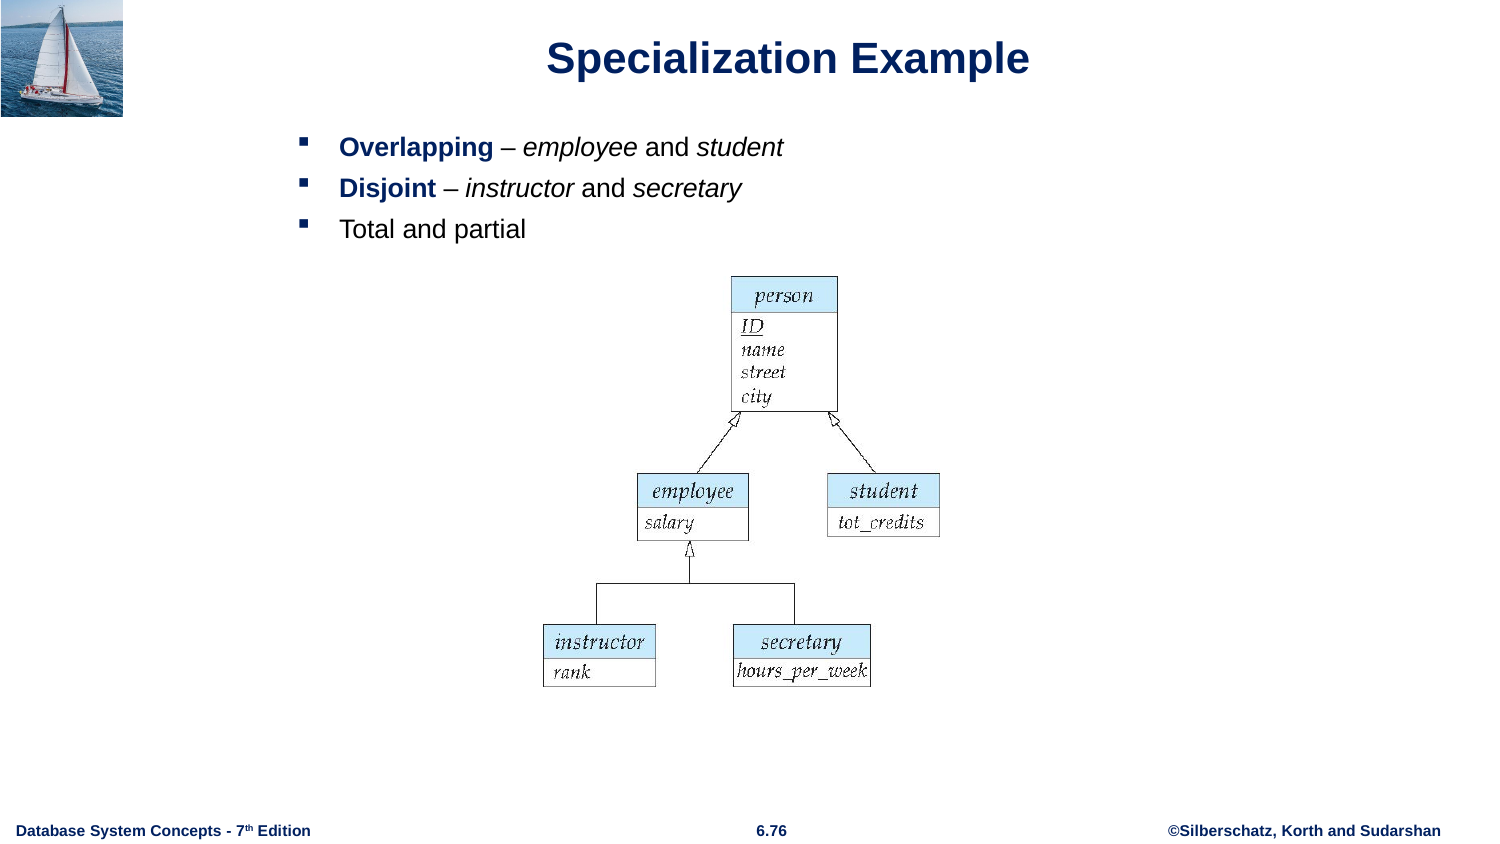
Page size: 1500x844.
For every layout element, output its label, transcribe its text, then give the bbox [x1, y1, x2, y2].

title Specialization Example [125, 14, 1452, 90]
list Overlapping – employee and student Disjoint – instructor and secretary Total and partial [282, 122, 1229, 275]
picture [542, 276, 941, 687]
picture [0, 0, 123, 117]
